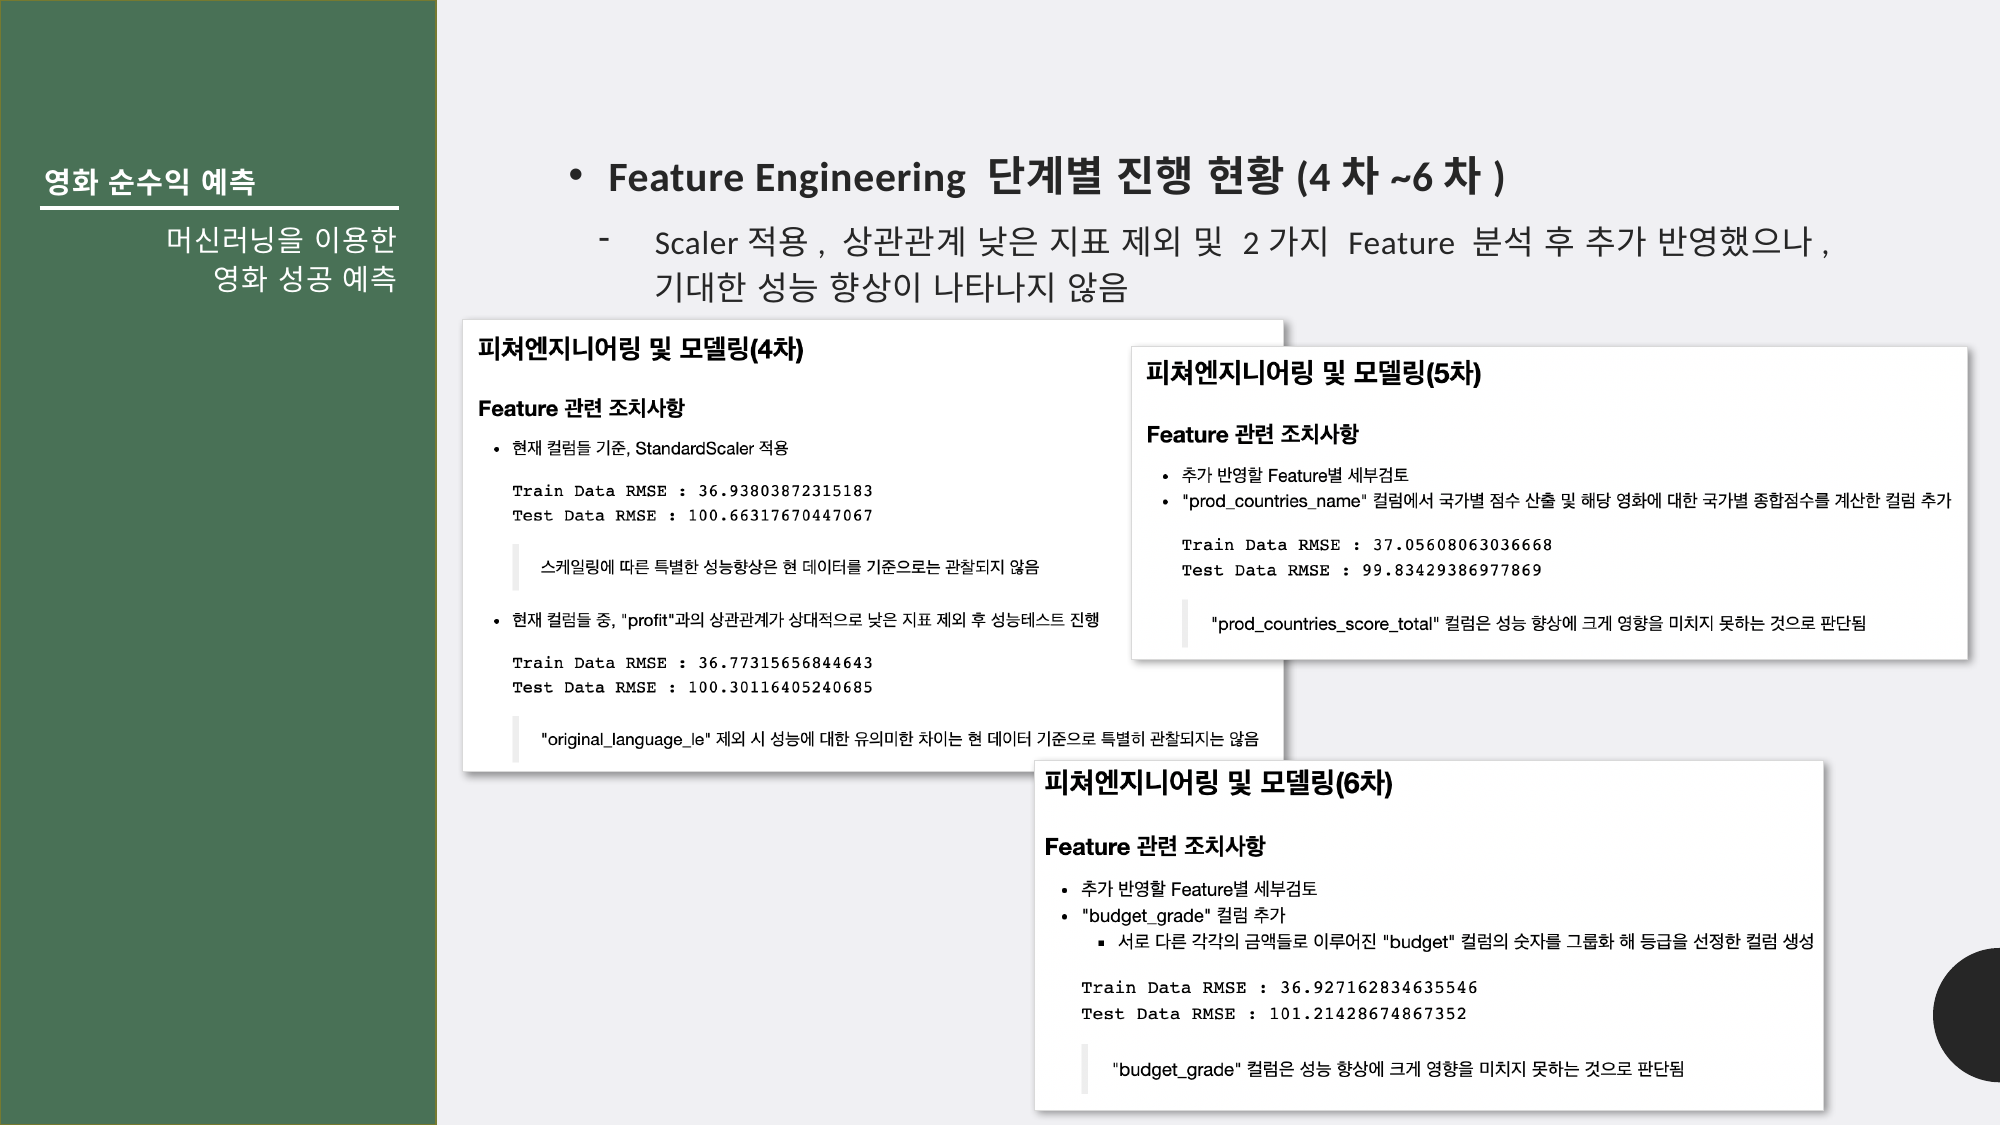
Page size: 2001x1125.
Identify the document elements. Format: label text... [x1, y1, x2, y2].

picture [462, 319, 1968, 1111]
text_box [0, 0, 437, 1125]
list Feature Engineering 단계별 진행 현황(4차~6차) Scaler적용, 상관관계 낮은 지표 제외 및 2가지 Feature 분석 후 추가 반영했으나, 기대한 성능 향상이 나타나지 않음 [550, 124, 1924, 344]
title 머신러닝을 이용한 영화 성공 예측 [26, 215, 416, 357]
text_box 영화 순수익 예측 [26, 58, 416, 215]
